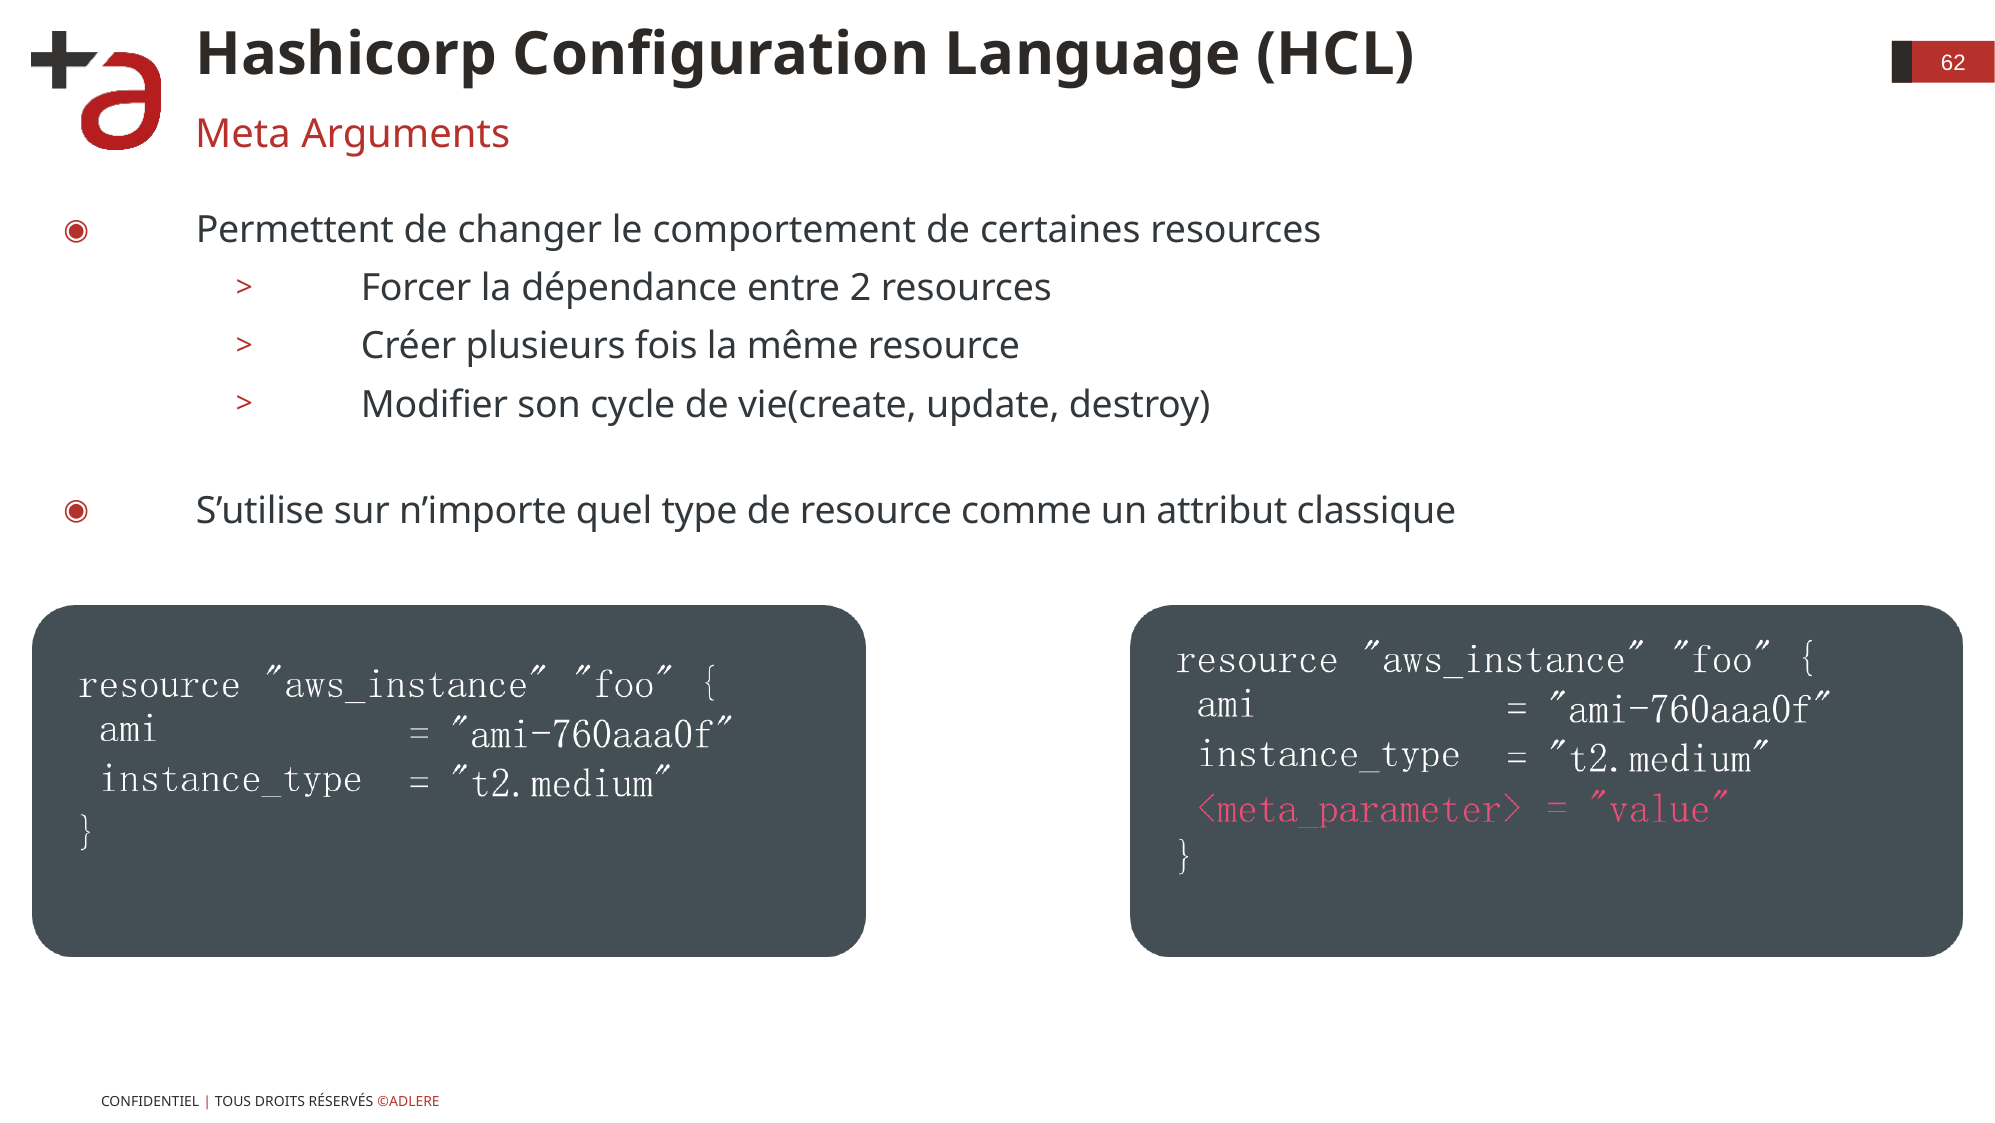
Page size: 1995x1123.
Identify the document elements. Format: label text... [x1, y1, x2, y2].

text_box Permettent de changer le comportement de certaines resources Forcer la dépendance entre 2 resources Créer plusieurs fois la même resource Modifier son cycle de vie(create, update, destroy) S’utilise sur n’importe quel type de resource comme un attribut classique [61, 190, 1995, 531]
picture [32, 605, 1963, 957]
title Hashicorp Configuration Language (HCL) [180, 23, 1838, 95]
subtitle Meta Arguments [180, 100, 1838, 172]
slide_number 62 [1912, 41, 1995, 82]
picture [31, 31, 161, 150]
